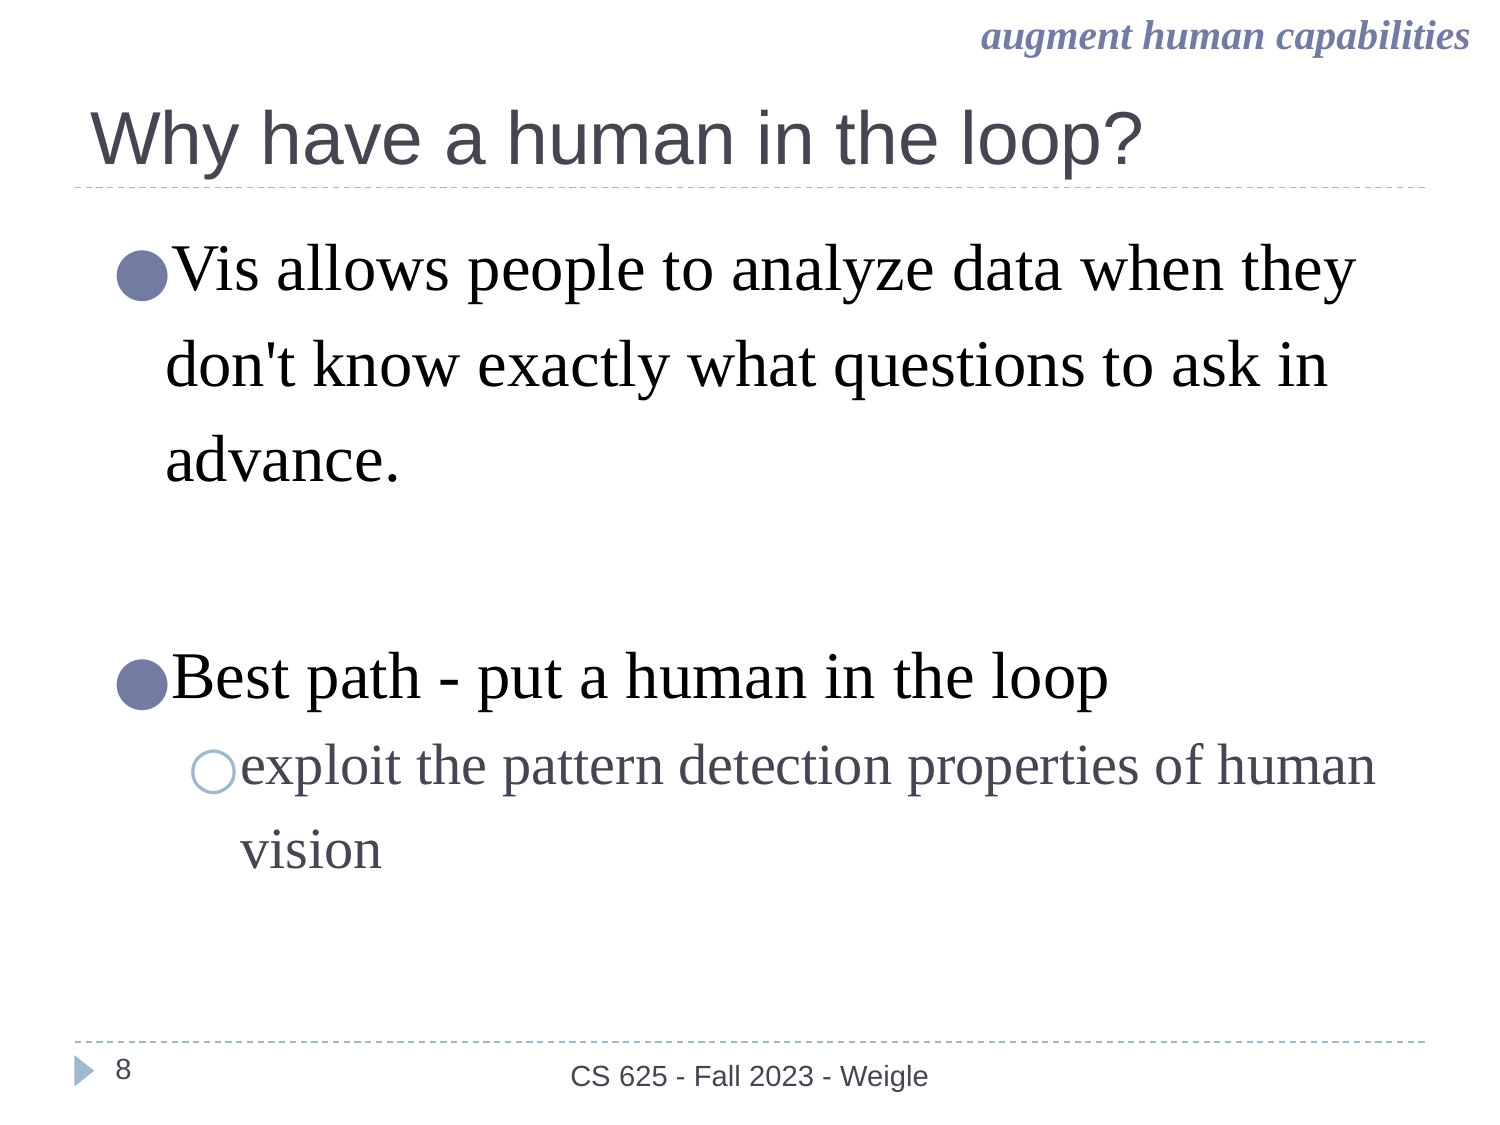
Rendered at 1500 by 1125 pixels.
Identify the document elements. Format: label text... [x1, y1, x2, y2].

slide_number ‹#› [100, 1042, 426, 1103]
list Vis allows people to analyze data when they don't know exactly what questions to ask in advance. Best path - put a human in the loop exploit the pattern detection properties of human vision [75, 200, 1425, 1010]
text_box augment human capabilities [966, 0, 1500, 66]
title Why have a human in the loop? [75, 24, 1425, 188]
